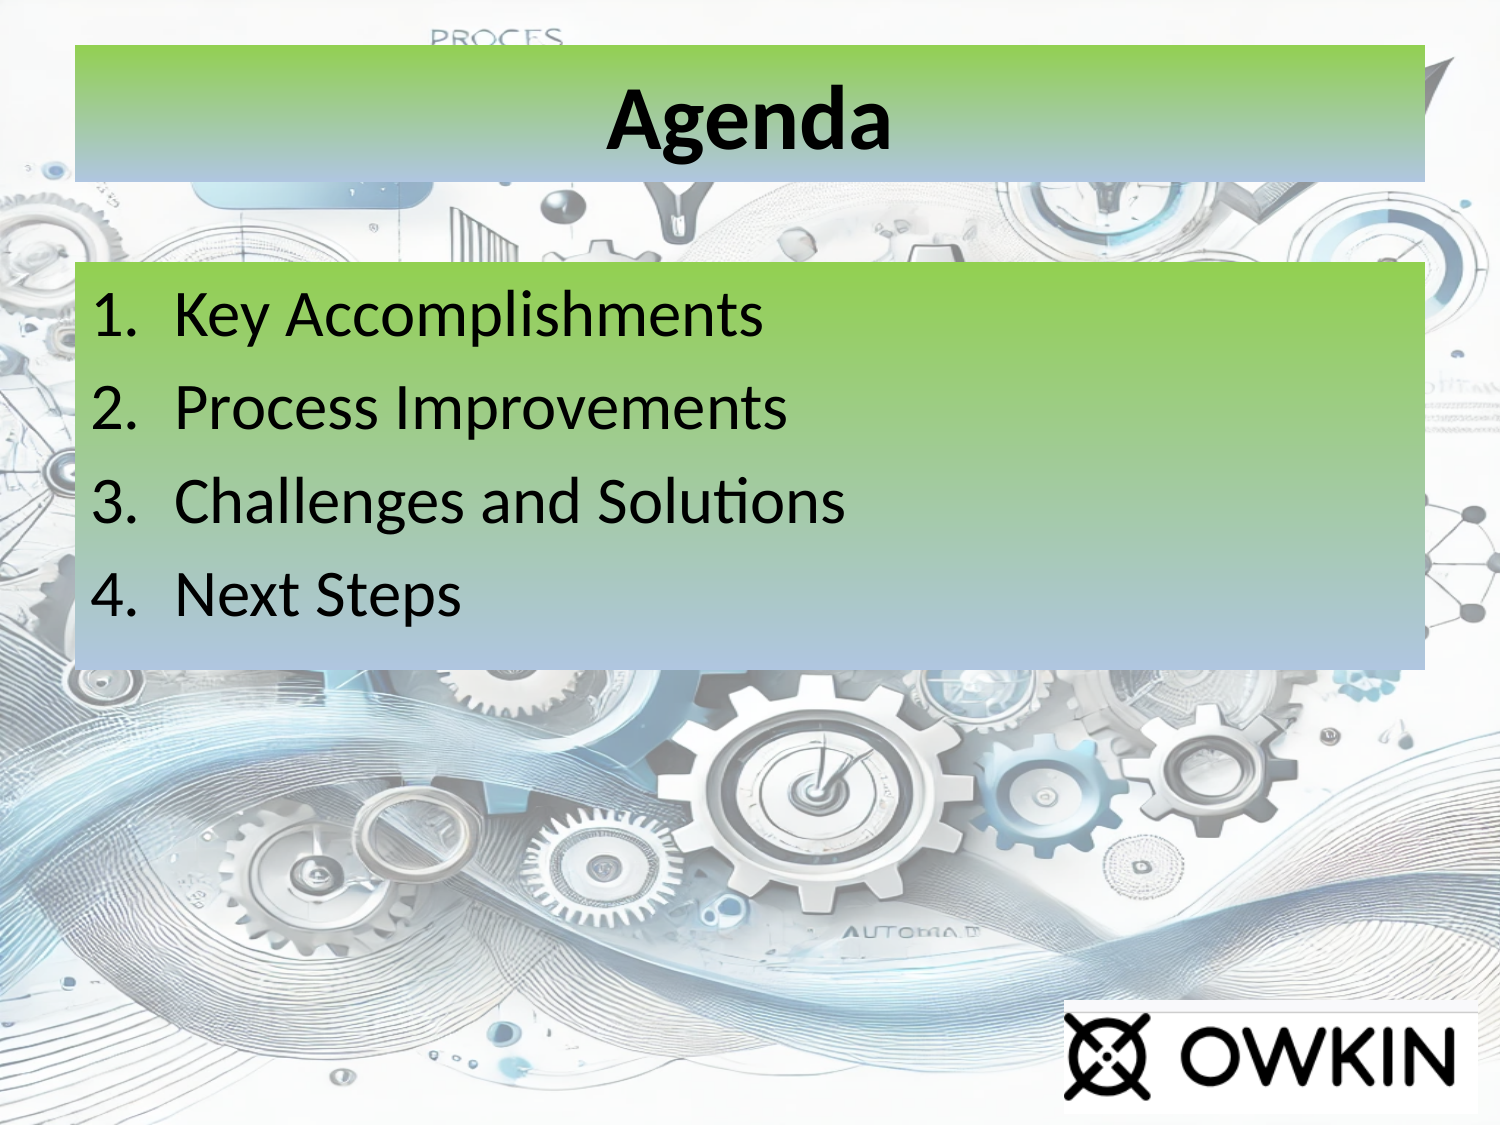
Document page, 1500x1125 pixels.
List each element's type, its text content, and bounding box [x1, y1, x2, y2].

title Agenda [75, 45, 1425, 182]
list Key Accomplishments Process Improvements Challenges and Solutions Next Steps [75, 262, 1425, 670]
picture [1064, 1000, 1478, 1114]
